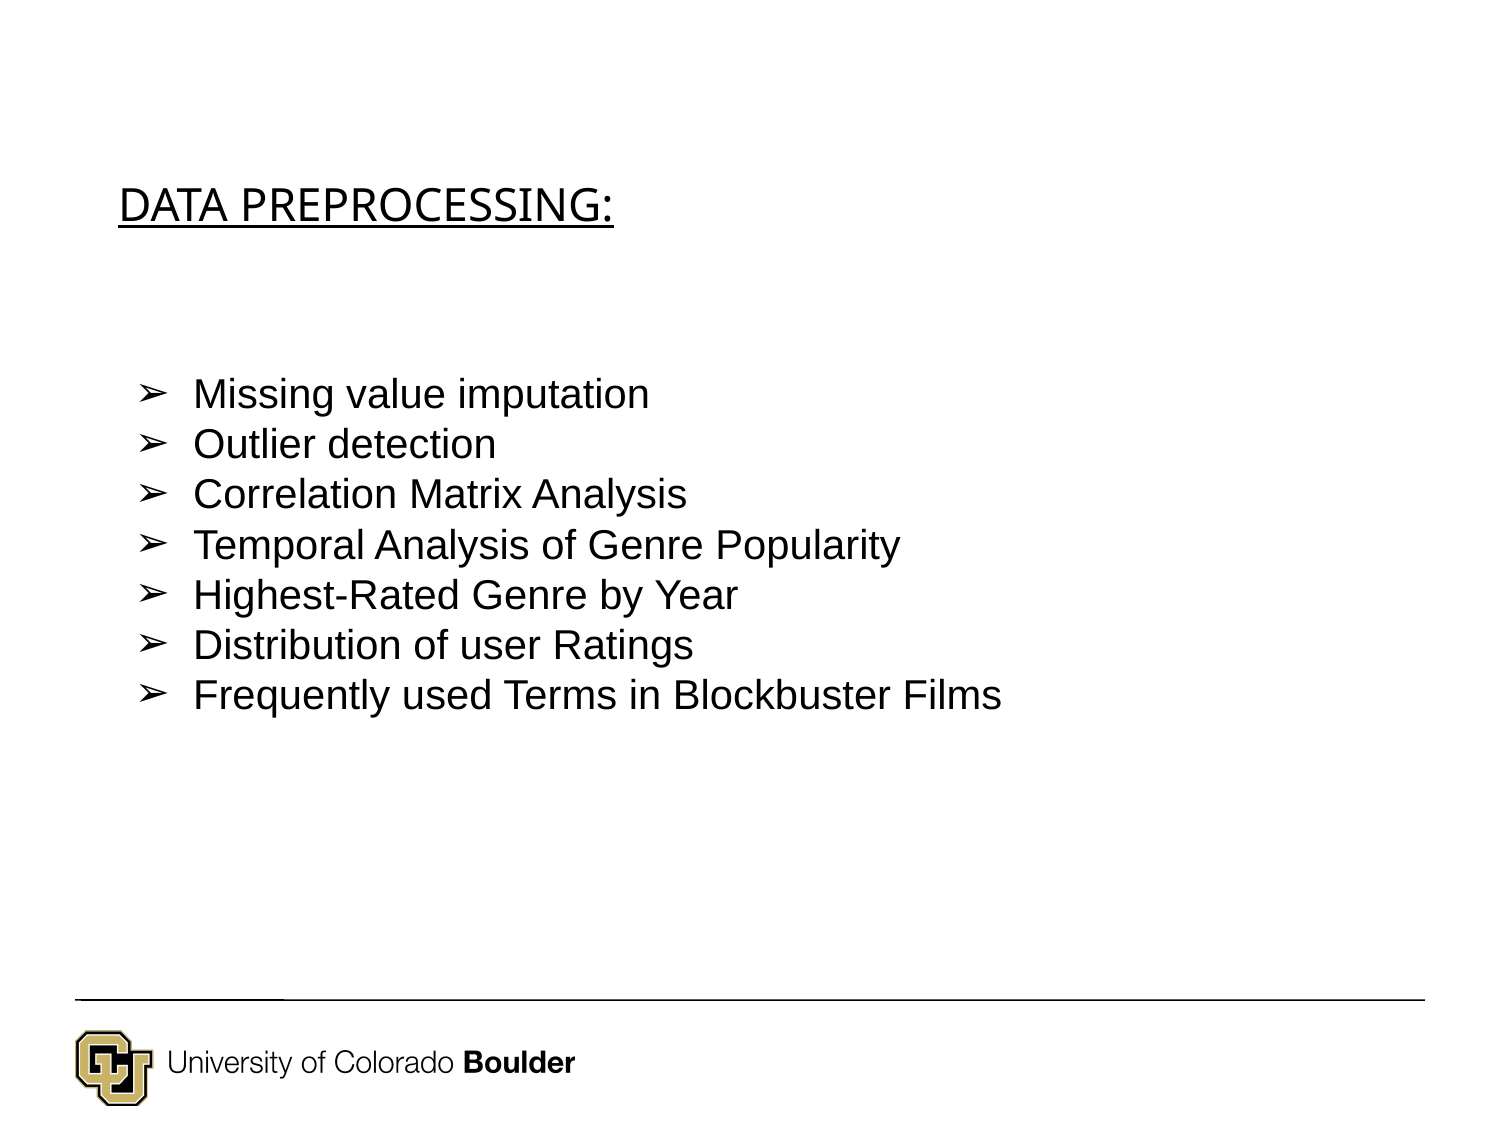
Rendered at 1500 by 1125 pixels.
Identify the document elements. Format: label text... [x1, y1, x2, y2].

text_box Missing value imputation Outlier detection Correlation Matrix Analysis Temporal Analysis of Genre Popularity Highest-Rated Genre by Year Distribution of user Ratings Frequently used Terms in Blockbuster Films [103, 352, 1225, 733]
picture [75, 1030, 575, 1106]
text_box DATA PREPROCESSING: [103, 160, 1225, 246]
